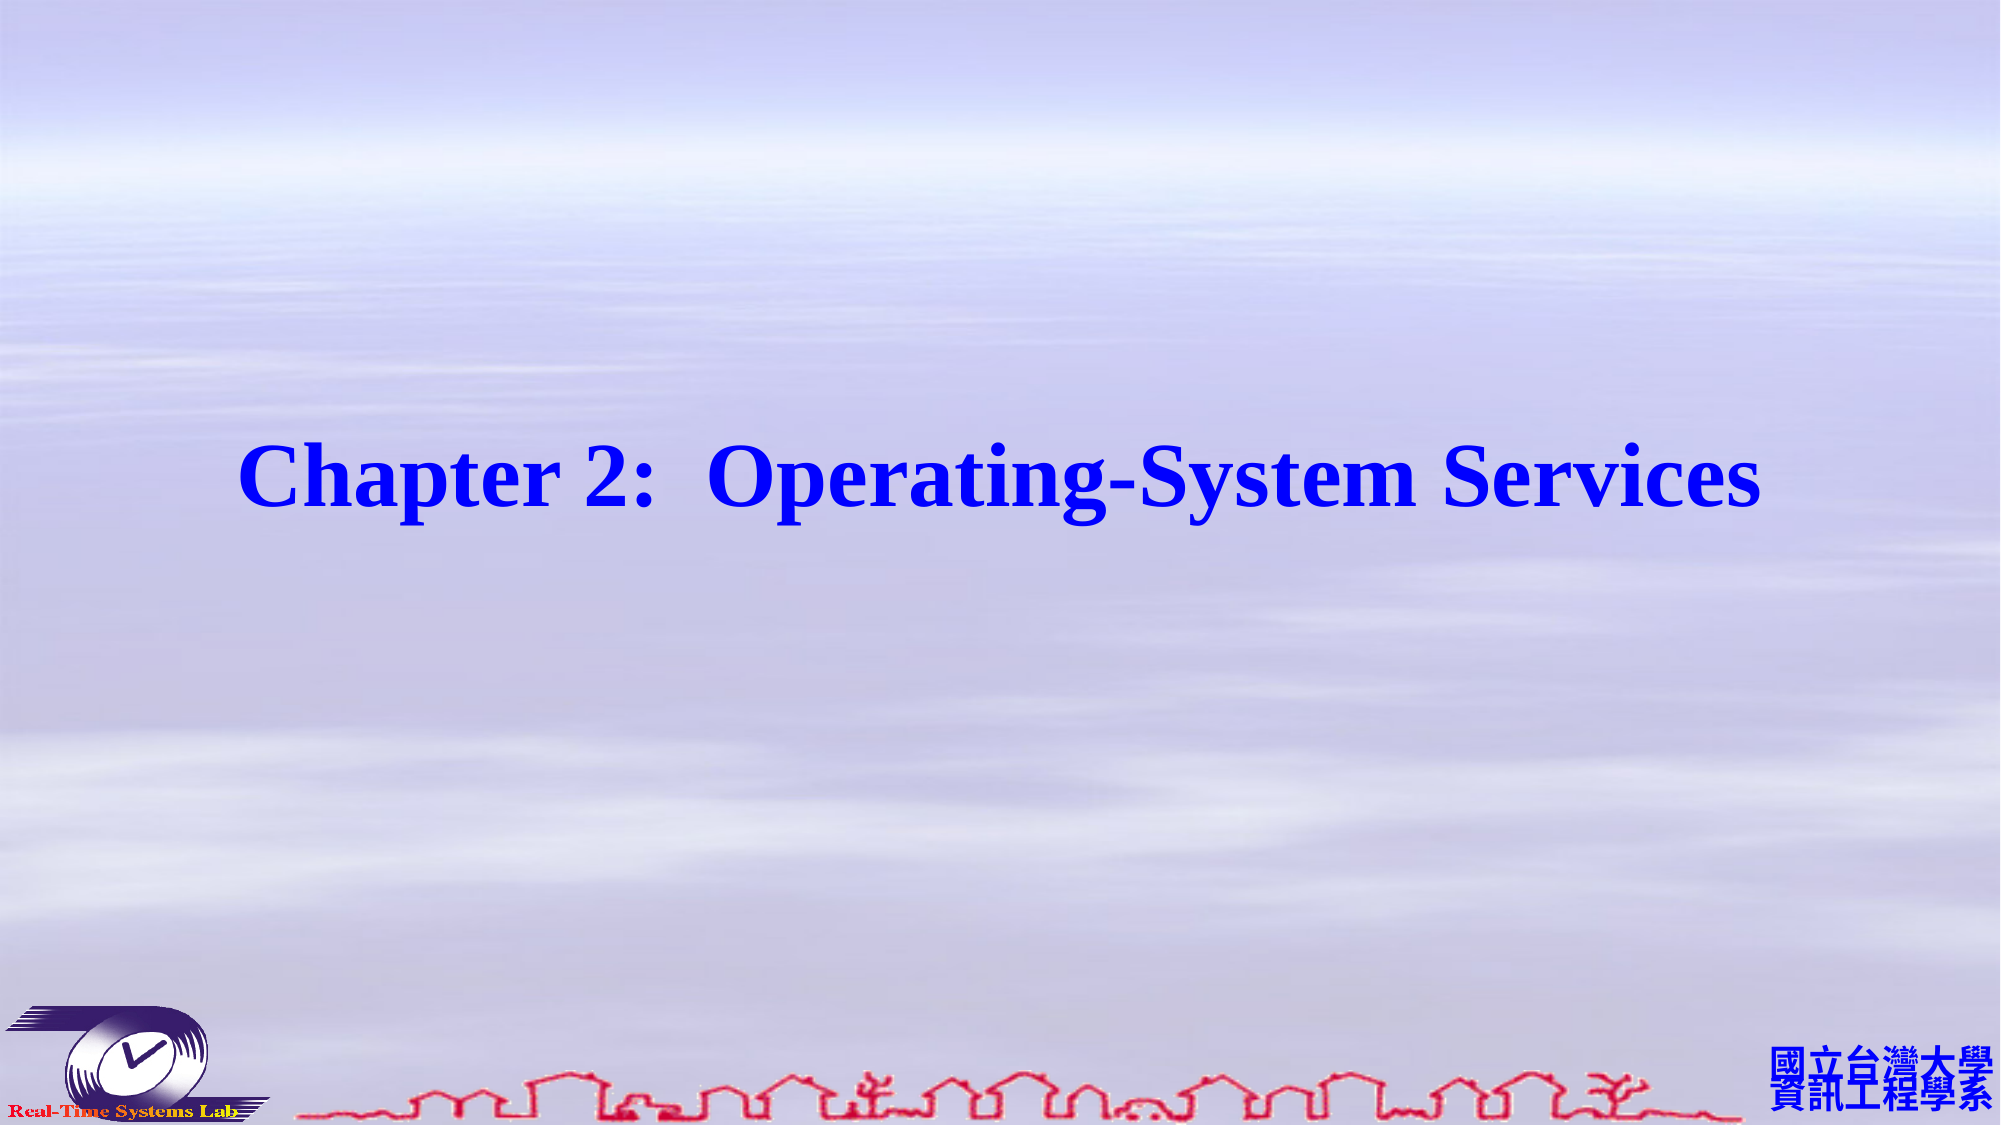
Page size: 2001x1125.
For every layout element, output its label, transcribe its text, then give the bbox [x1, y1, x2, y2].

picture [0, 0, 2001, 1125]
title Chapter 2: Operating-System Services [150, 349, 1850, 591]
